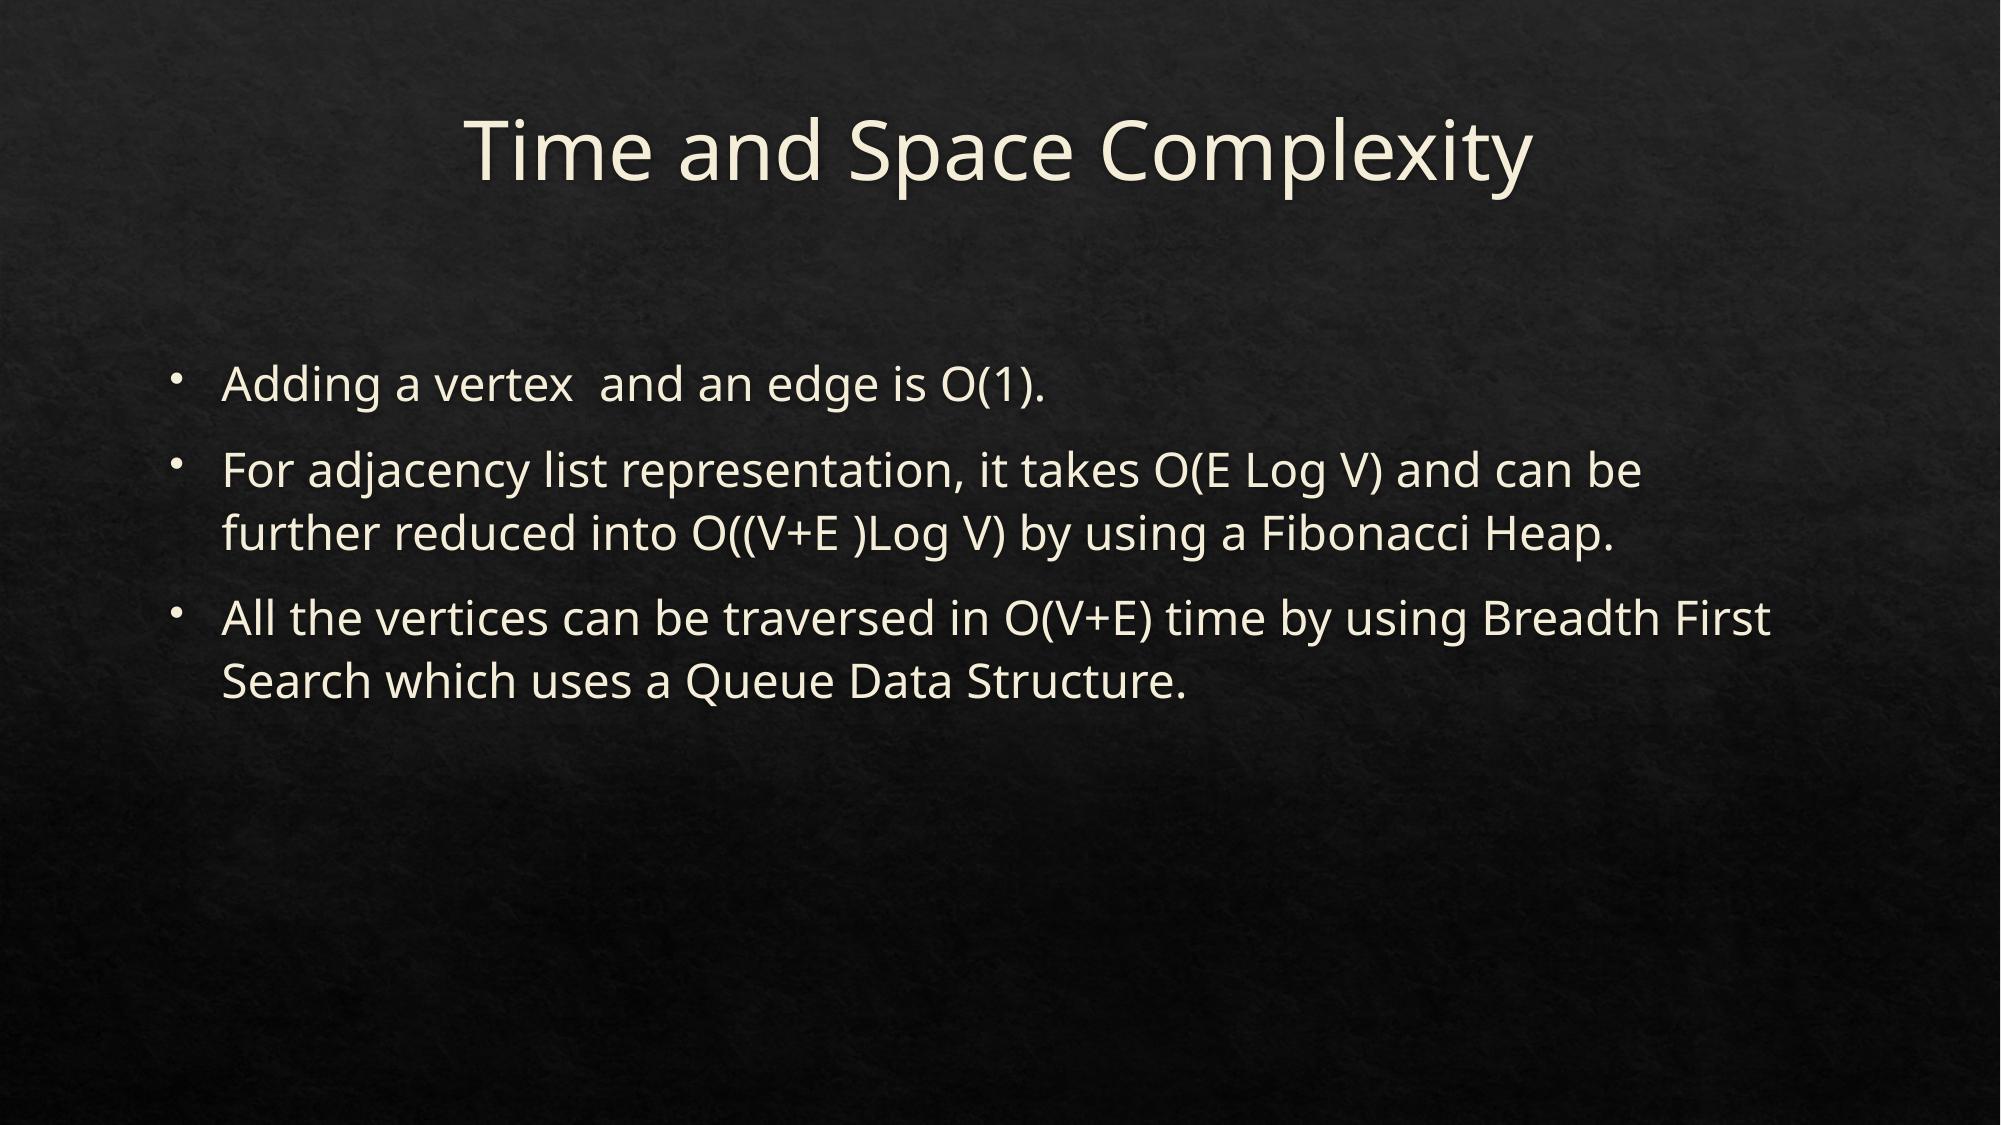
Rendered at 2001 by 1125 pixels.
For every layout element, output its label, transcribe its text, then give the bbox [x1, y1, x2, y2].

title Time and Space Complexity [149, 99, 1849, 307]
list Adding a vertex and an edge is O(1). For adjacency list representation, it takes O(E Log V) and can be further reduced into O((V+E )Log V) by using a Fibonacci Heap. All the vertices can be traversed in O(V+E) time by using Breadth First Search which uses a Queue Data Structure. [149, 340, 1849, 950]
